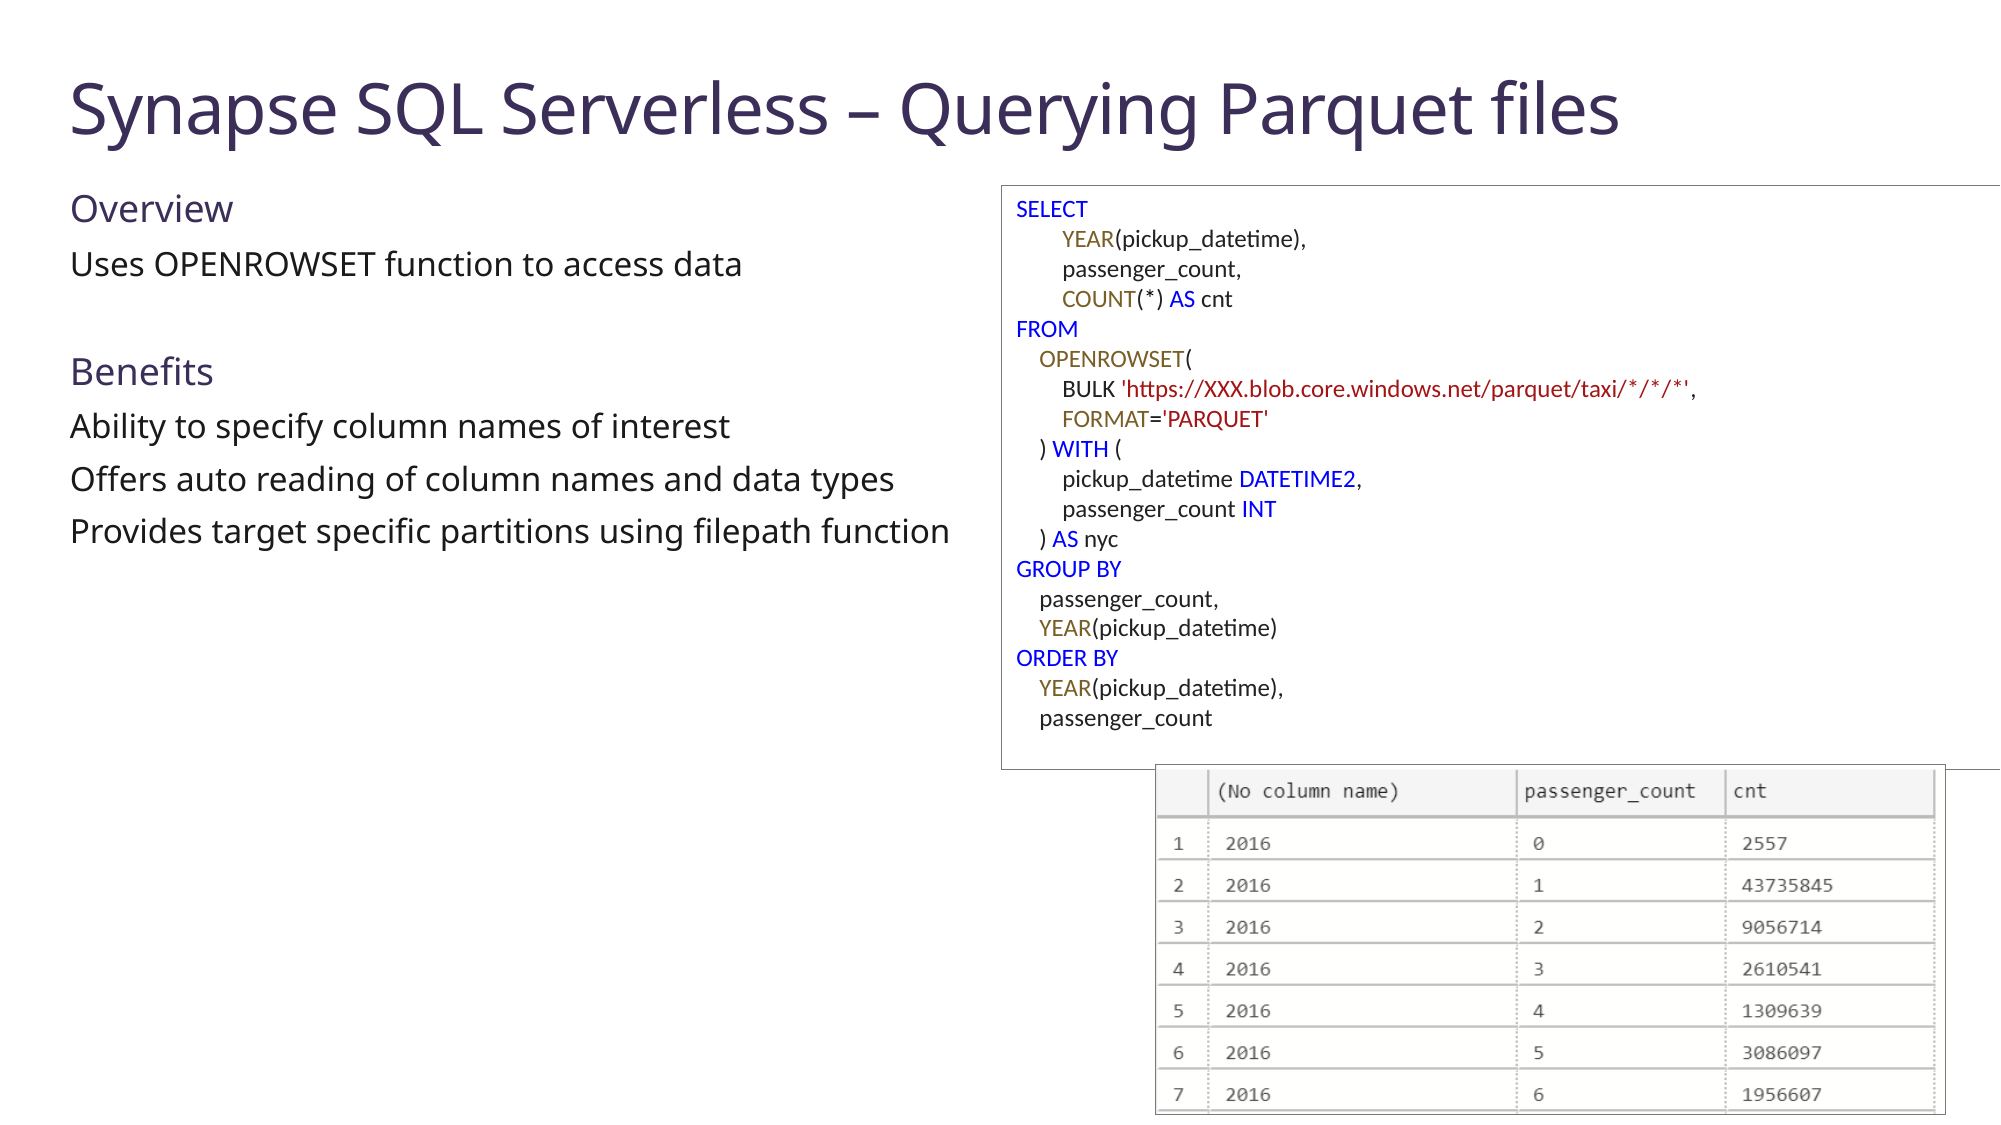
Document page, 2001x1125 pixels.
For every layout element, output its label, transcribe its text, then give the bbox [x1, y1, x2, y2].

list Overview Uses OPENROWSET function to access data Benefits Ability to specify column names of interest Offers auto reading of column names and data types Provides target specific partitions using filepath function [70, 185, 982, 941]
title Synapse SQL Serverless – Querying Parquet files [70, 36, 1760, 161]
text_box SELECT YEAR(pickup_datetime), passenger_count, COUNT(*) AS cnt FROM OPENROWSET( BULK 'https://XXX.blob.core.windows.net/parquet/taxi/*/*/*', FORMAT='PARQUET' ) WITH ( pickup_datetime DATETIME2, passenger_count INT ) AS nyc GROUP BY passenger_count, YEAR(pickup_datetime) ORDER BY YEAR(pickup_datetime), passenger_count [1001, 185, 2000, 770]
picture [1154, 764, 1946, 1115]
